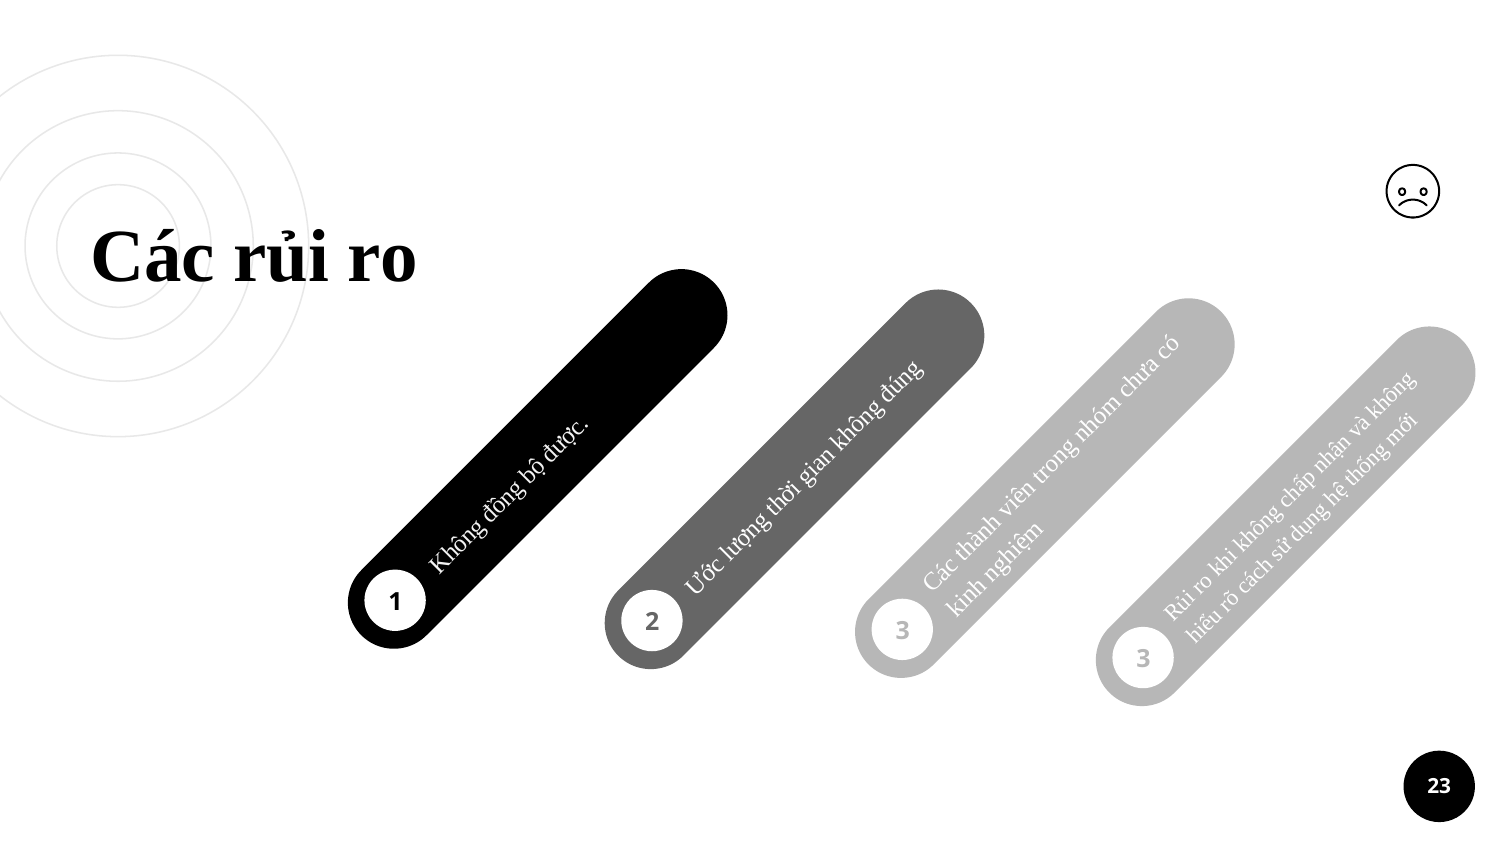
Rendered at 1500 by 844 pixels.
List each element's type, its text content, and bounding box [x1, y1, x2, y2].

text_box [1386, 164, 1440, 218]
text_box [288, 409, 580, 632]
title Các rủi ro [75, 191, 586, 304]
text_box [1036, 467, 1500, 689]
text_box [585, 270, 1034, 689]
slide_number 23 [1403, 750, 1475, 823]
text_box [795, 439, 1295, 661]
